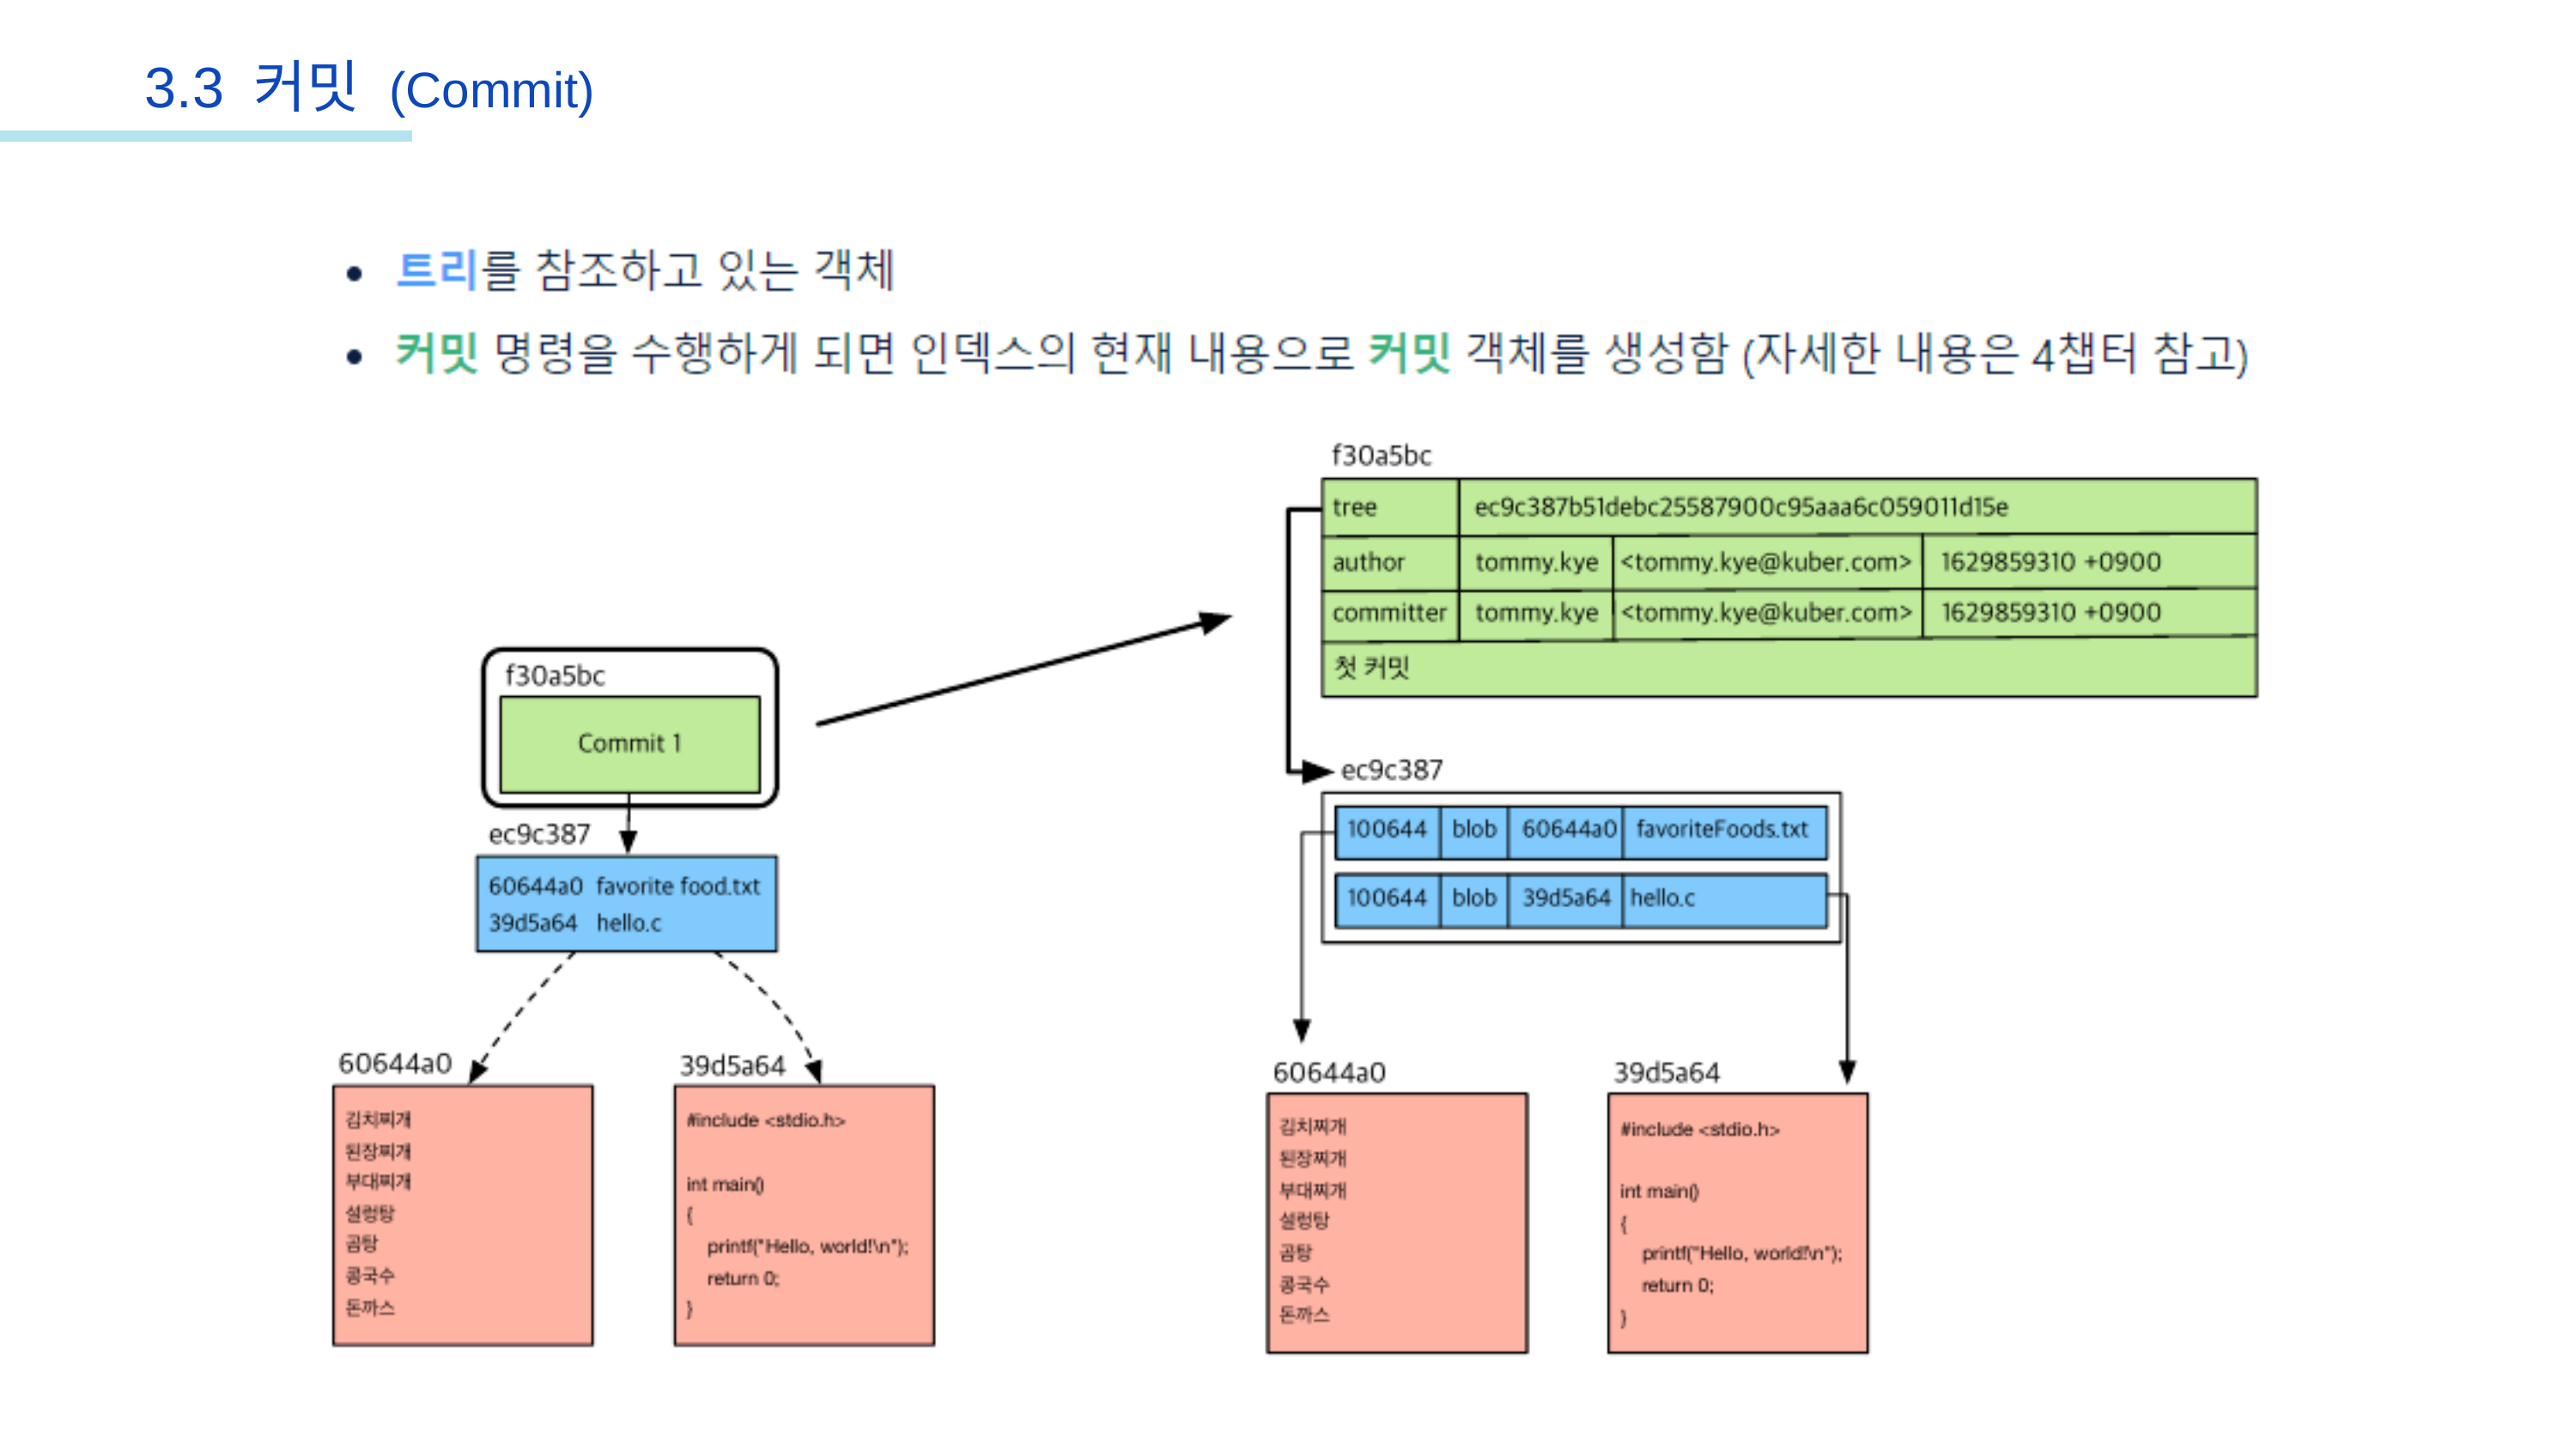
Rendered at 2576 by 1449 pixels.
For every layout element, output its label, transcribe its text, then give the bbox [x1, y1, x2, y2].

picture [321, 240, 2260, 399]
text_box [0, 130, 412, 142]
text_box 3.3 커밋 (Commit) [144, 36, 1971, 119]
picture [310, 423, 2282, 1375]
